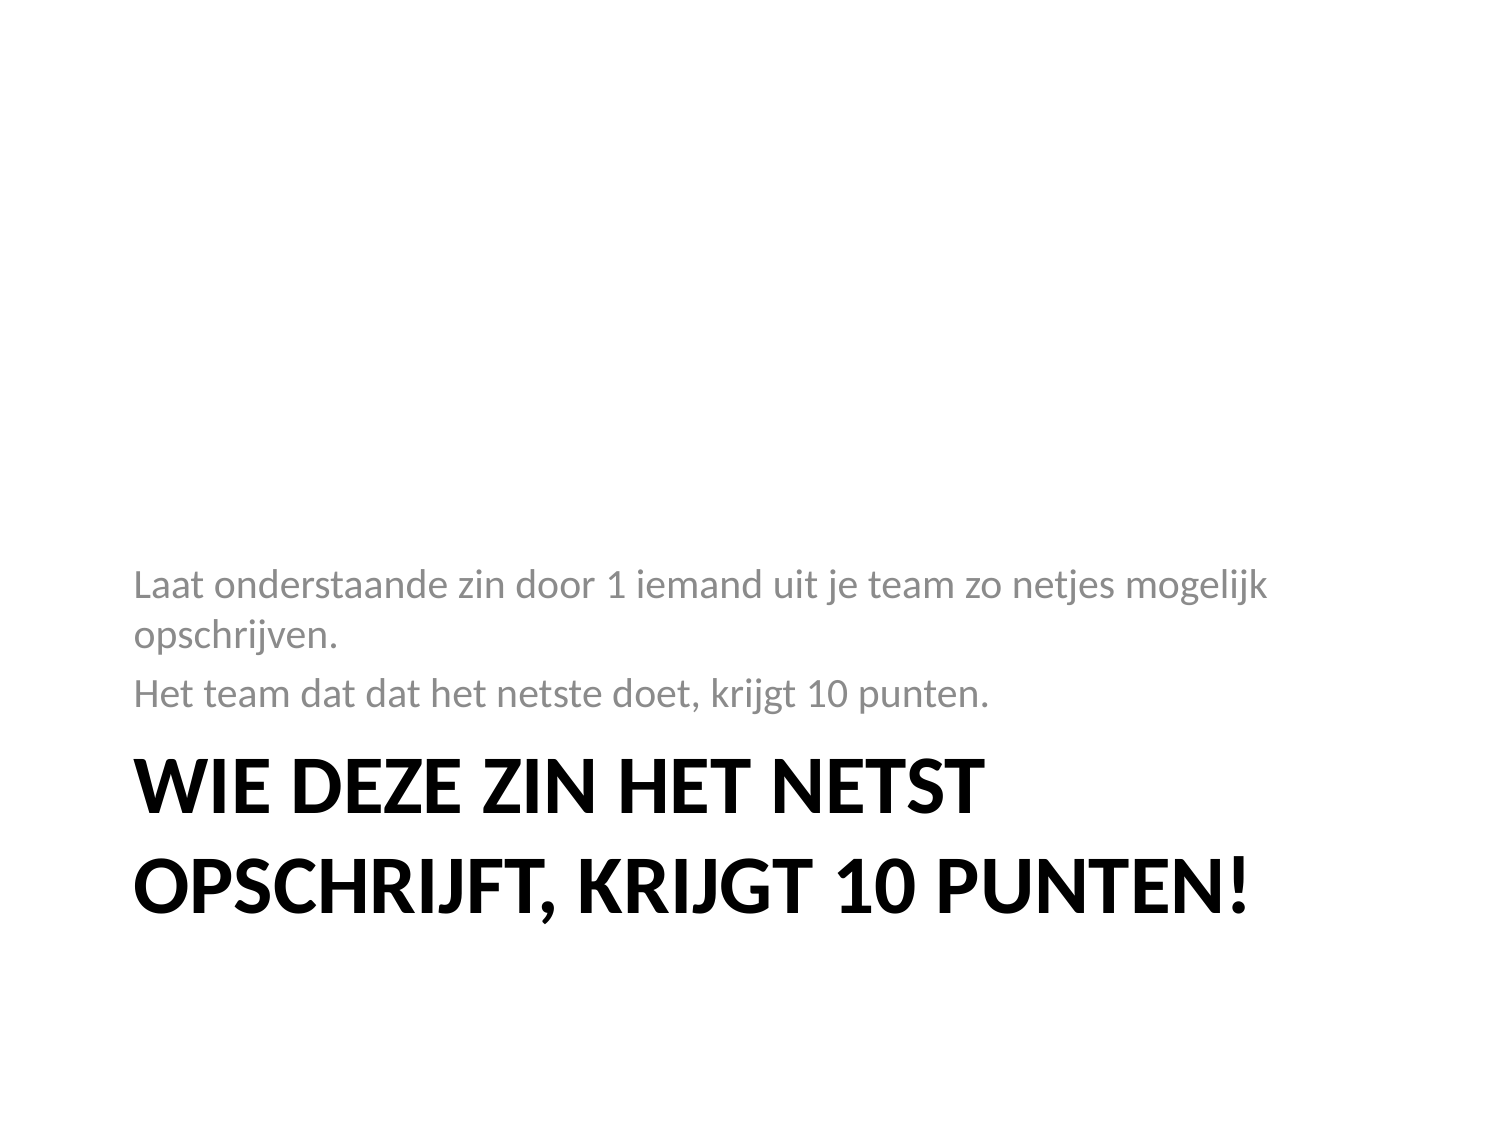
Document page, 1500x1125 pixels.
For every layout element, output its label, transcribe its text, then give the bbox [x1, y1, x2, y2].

list Laat onderstaande zin door 1 iemand uit je team zo netjes mogelijk opschrijven. Het team dat dat het netste doet, krijgt 10 punten. [118, 476, 1394, 723]
title Wie deze zin het netst opschrijft, krijgt 10 punten! [118, 723, 1394, 947]
